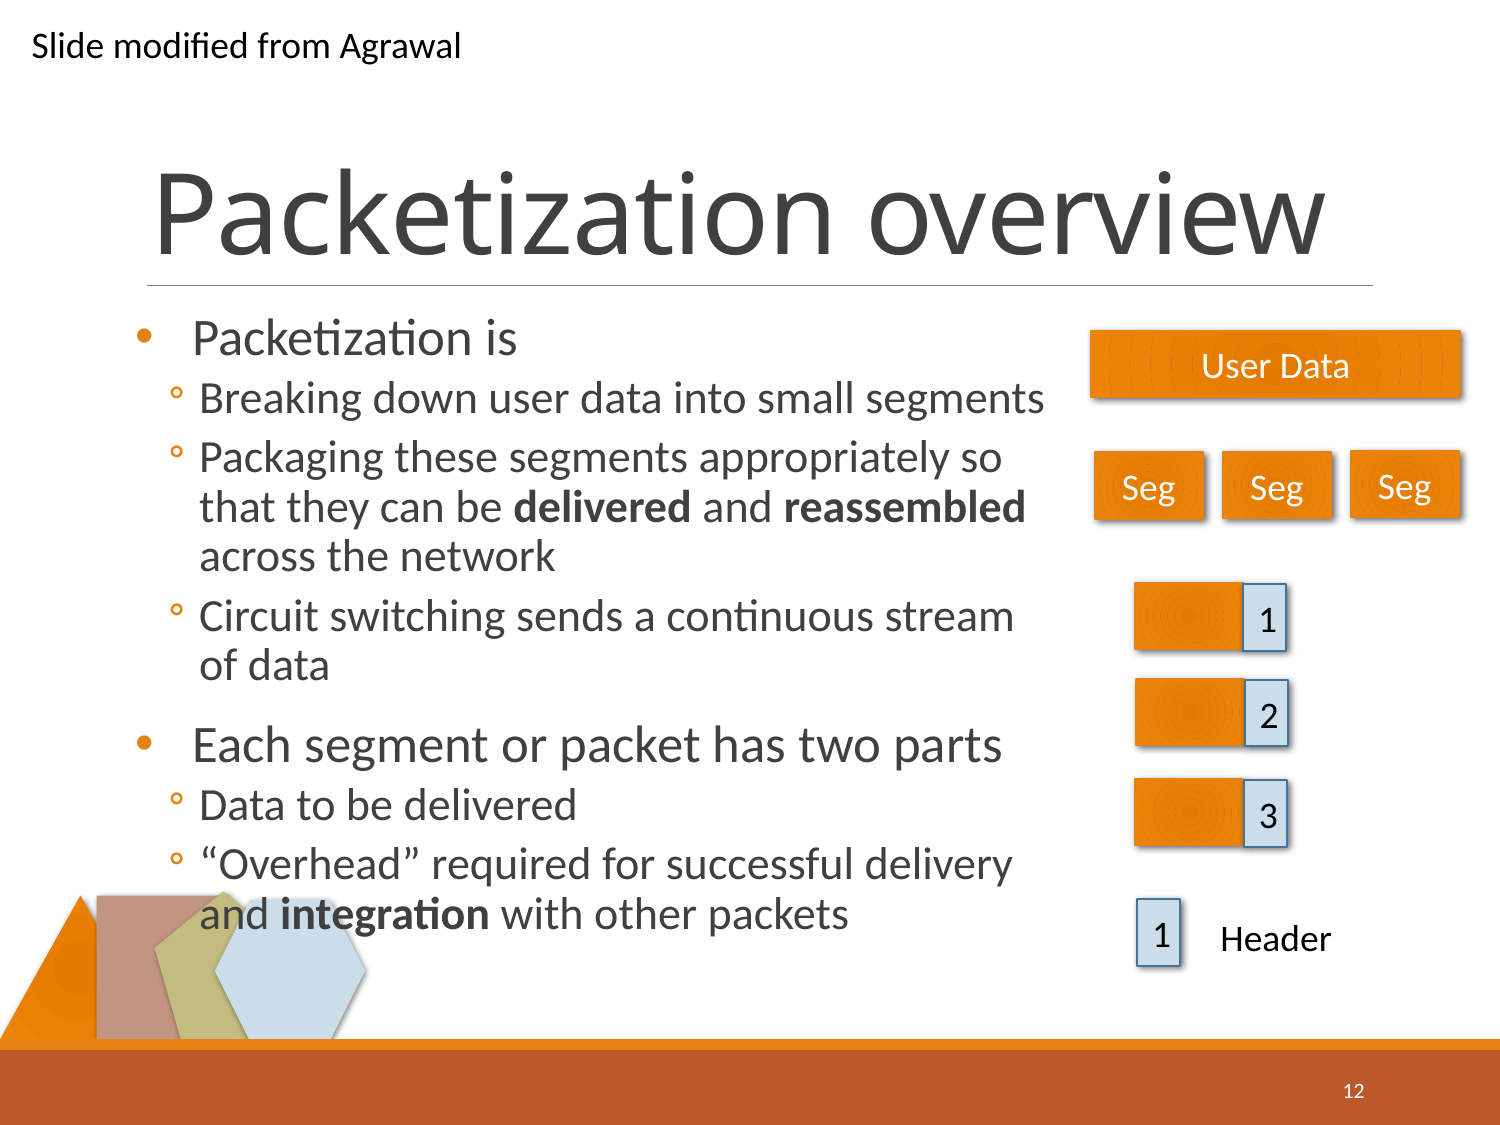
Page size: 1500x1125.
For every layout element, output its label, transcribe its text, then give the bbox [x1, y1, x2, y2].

text_box 2 [1244, 679, 1289, 747]
text_box 1 [1136, 898, 1181, 967]
text_box Header [1205, 906, 1347, 967]
text_box [1134, 778, 1243, 846]
text_box Slide modified from Agrawal [16, 13, 478, 74]
slide_number 12 [1218, 1059, 1380, 1120]
text_box 1 [1242, 583, 1287, 652]
text_box Seg [1222, 451, 1332, 519]
text_box 3 [1243, 779, 1288, 848]
text_box User Data [1090, 330, 1461, 398]
list Packetization is Breaking down user data into small segments Packaging these segments appropriately so that they can be delivered and reassembled across the network Circuit switching sends a continuous stream of data Each segment or packet has two parts Data to be delivered “Overhead” required for successful delivery and integration with other packets [135, 302, 1051, 963]
title Packetization overview [135, 47, 1373, 285]
text_box [1134, 582, 1242, 650]
text_box Seg [1350, 450, 1460, 518]
text_box Seg [1094, 451, 1204, 520]
text_box [1135, 678, 1244, 746]
